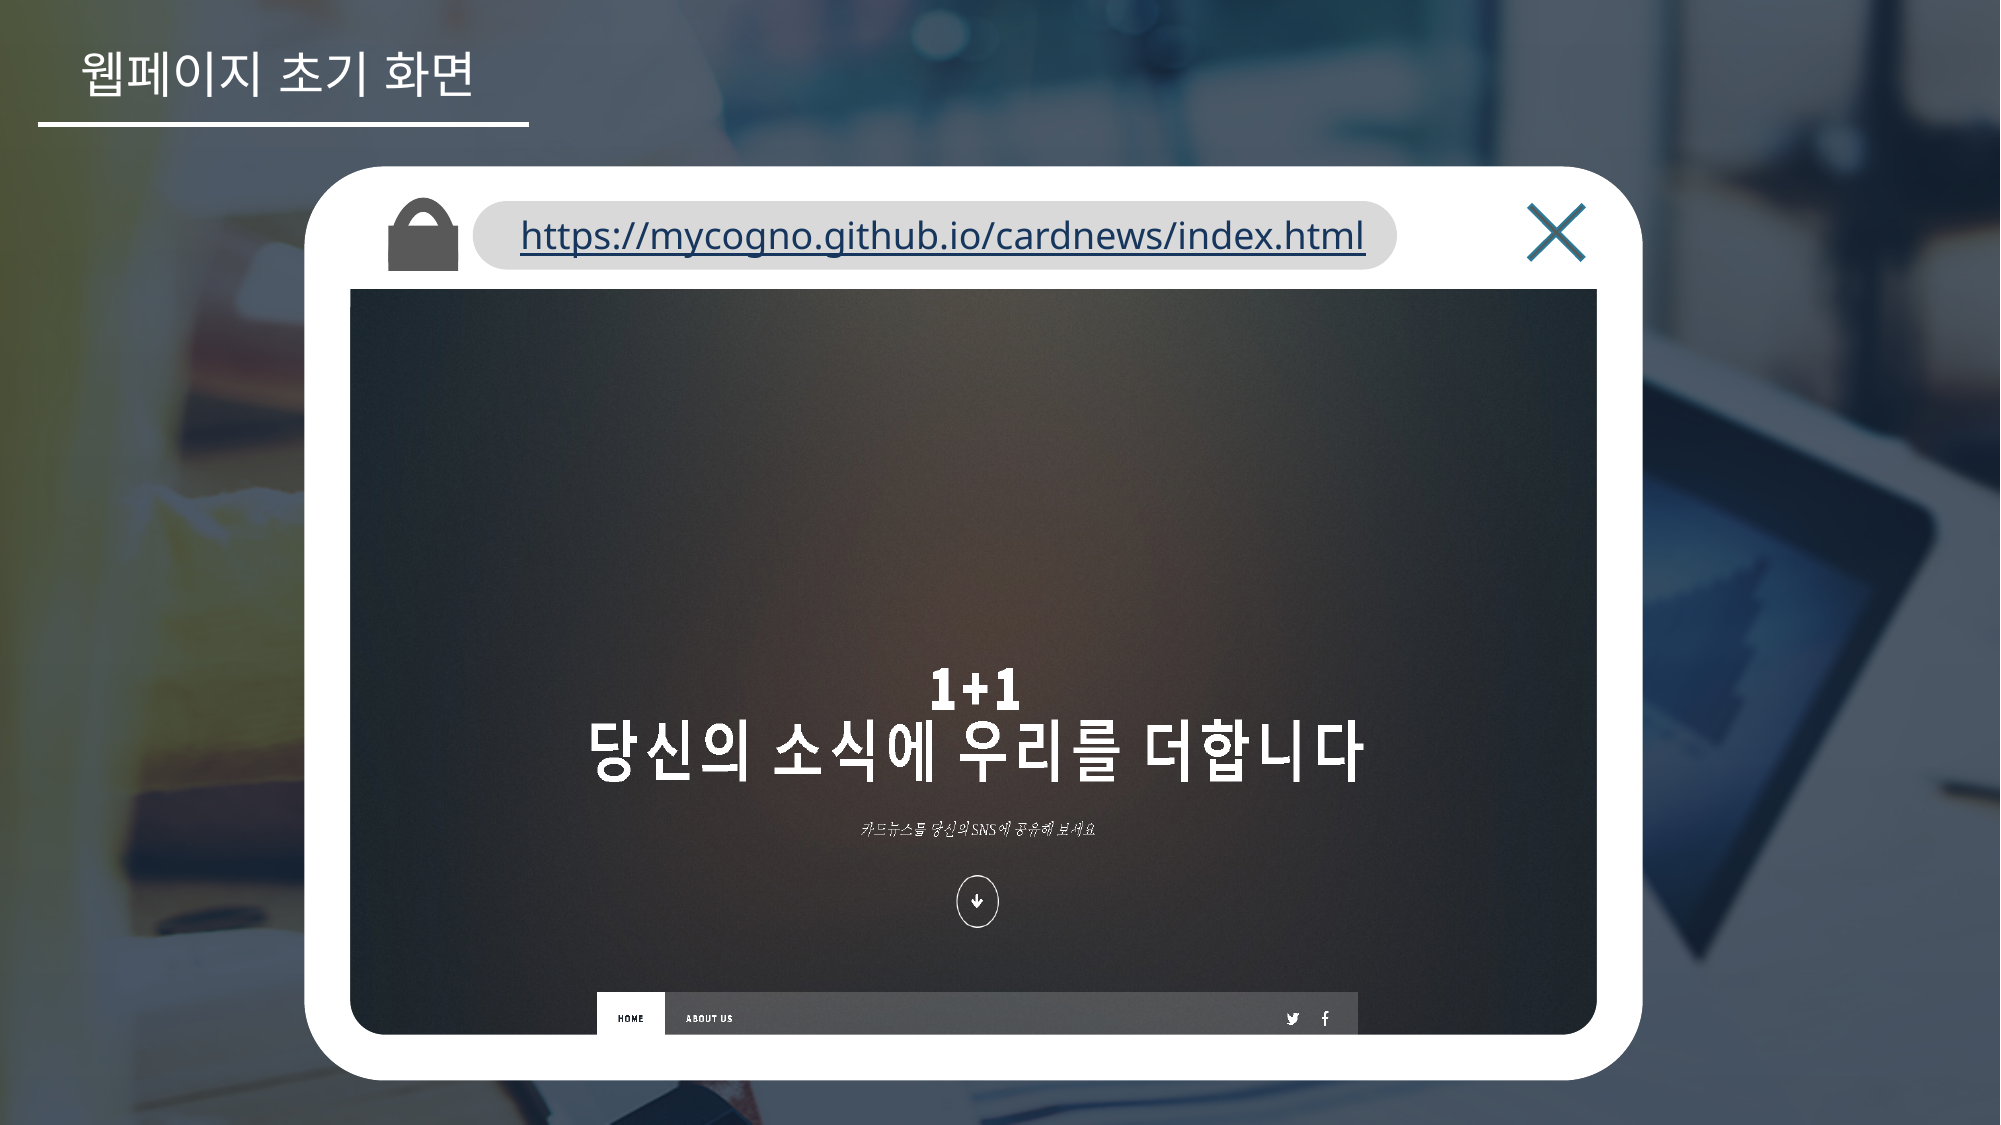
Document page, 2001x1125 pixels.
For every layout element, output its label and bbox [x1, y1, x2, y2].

picture [0, 0, 2000, 1125]
text_box [37, 35, 529, 125]
